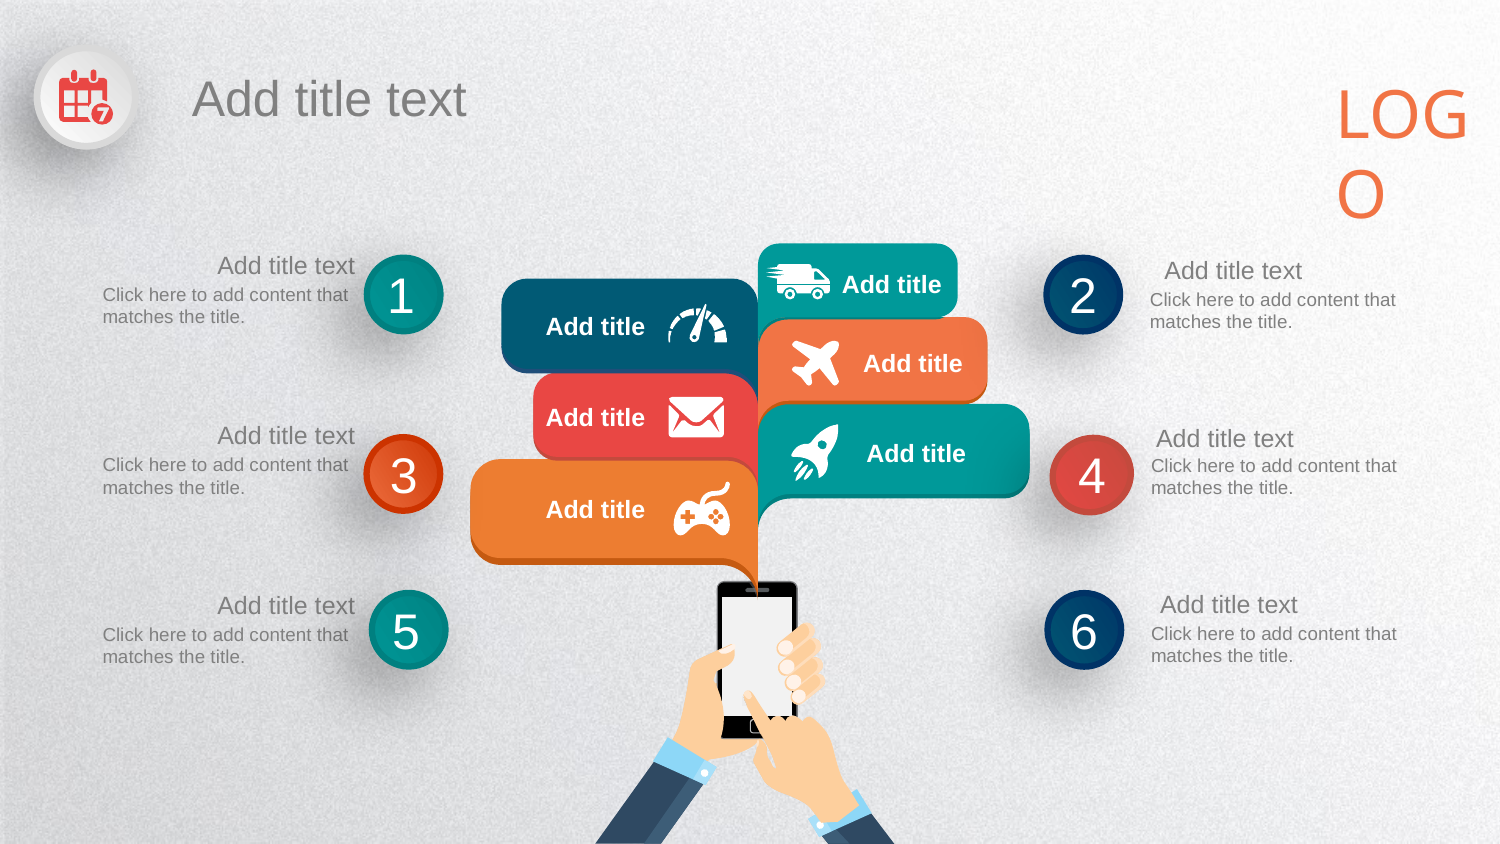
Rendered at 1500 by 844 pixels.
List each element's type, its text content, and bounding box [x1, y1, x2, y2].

text_box Click here to add content that matches the title. [1139, 447, 1416, 504]
text_box Add title text [205, 414, 367, 447]
text_box Add title text [1152, 248, 1314, 281]
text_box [470, 243, 1030, 601]
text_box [668, 303, 727, 343]
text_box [1046, 256, 1121, 333]
text_box Add title text [1144, 416, 1306, 447]
text_box Add title text [205, 583, 340, 616]
text_box Add title text [1148, 582, 1310, 616]
text_box Add title text [205, 243, 351, 276]
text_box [371, 591, 446, 668]
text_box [1047, 591, 1122, 668]
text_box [366, 435, 441, 512]
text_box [595, 601, 895, 844]
text_box LOGO [1321, 64, 1500, 240]
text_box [36, 47, 136, 147]
text_box Click here to add content that matches the title. [91, 276, 314, 334]
text_box Click here to add content that matches the title. [1139, 616, 1416, 673]
text_box Click here to add content that matches the title. [91, 447, 319, 504]
picture [0, 0, 1500, 844]
text_box Add title text [177, 59, 565, 134]
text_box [1052, 435, 1132, 512]
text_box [366, 256, 441, 333]
text_box Click here to add content that matches the title. [91, 616, 315, 673]
text_box Click here to add content that matches the title. [1138, 281, 1415, 339]
